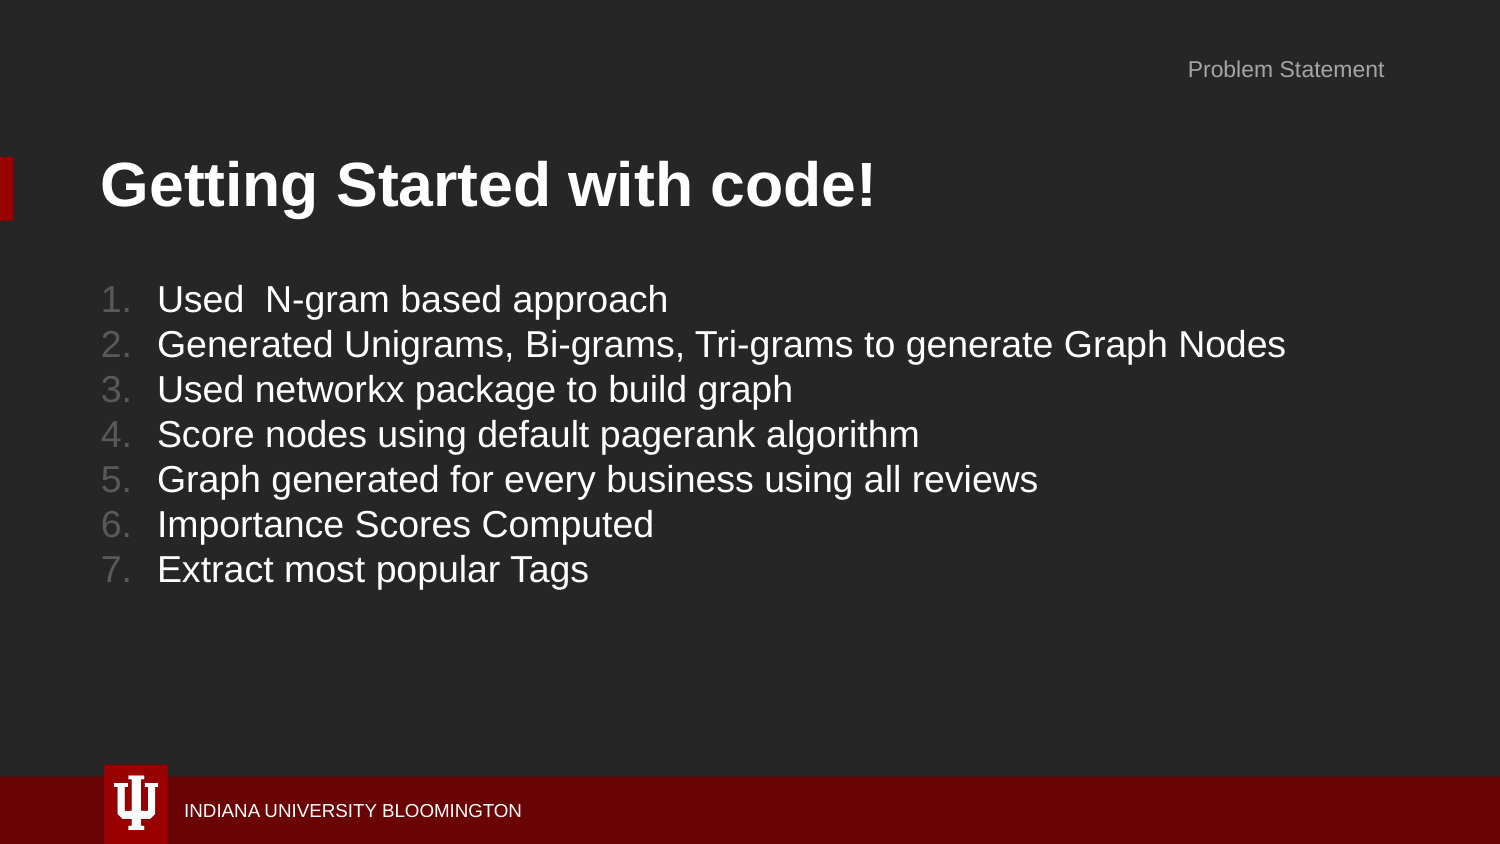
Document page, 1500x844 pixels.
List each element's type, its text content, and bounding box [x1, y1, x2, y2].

picture [114, 775, 158, 830]
subtitle Used N-gram based approach Generated Unigrams, Bi-grams, Tri-grams to generate Graph Nodes Used networkx package to build graph Score nodes using default pagerank algorithm Graph generated for every business using all reviews Importance Scores Computed Extract most popular Tags [85, 267, 1400, 730]
title Getting Started with code! [85, 124, 1399, 240]
list Problem Statement [792, 46, 1400, 89]
